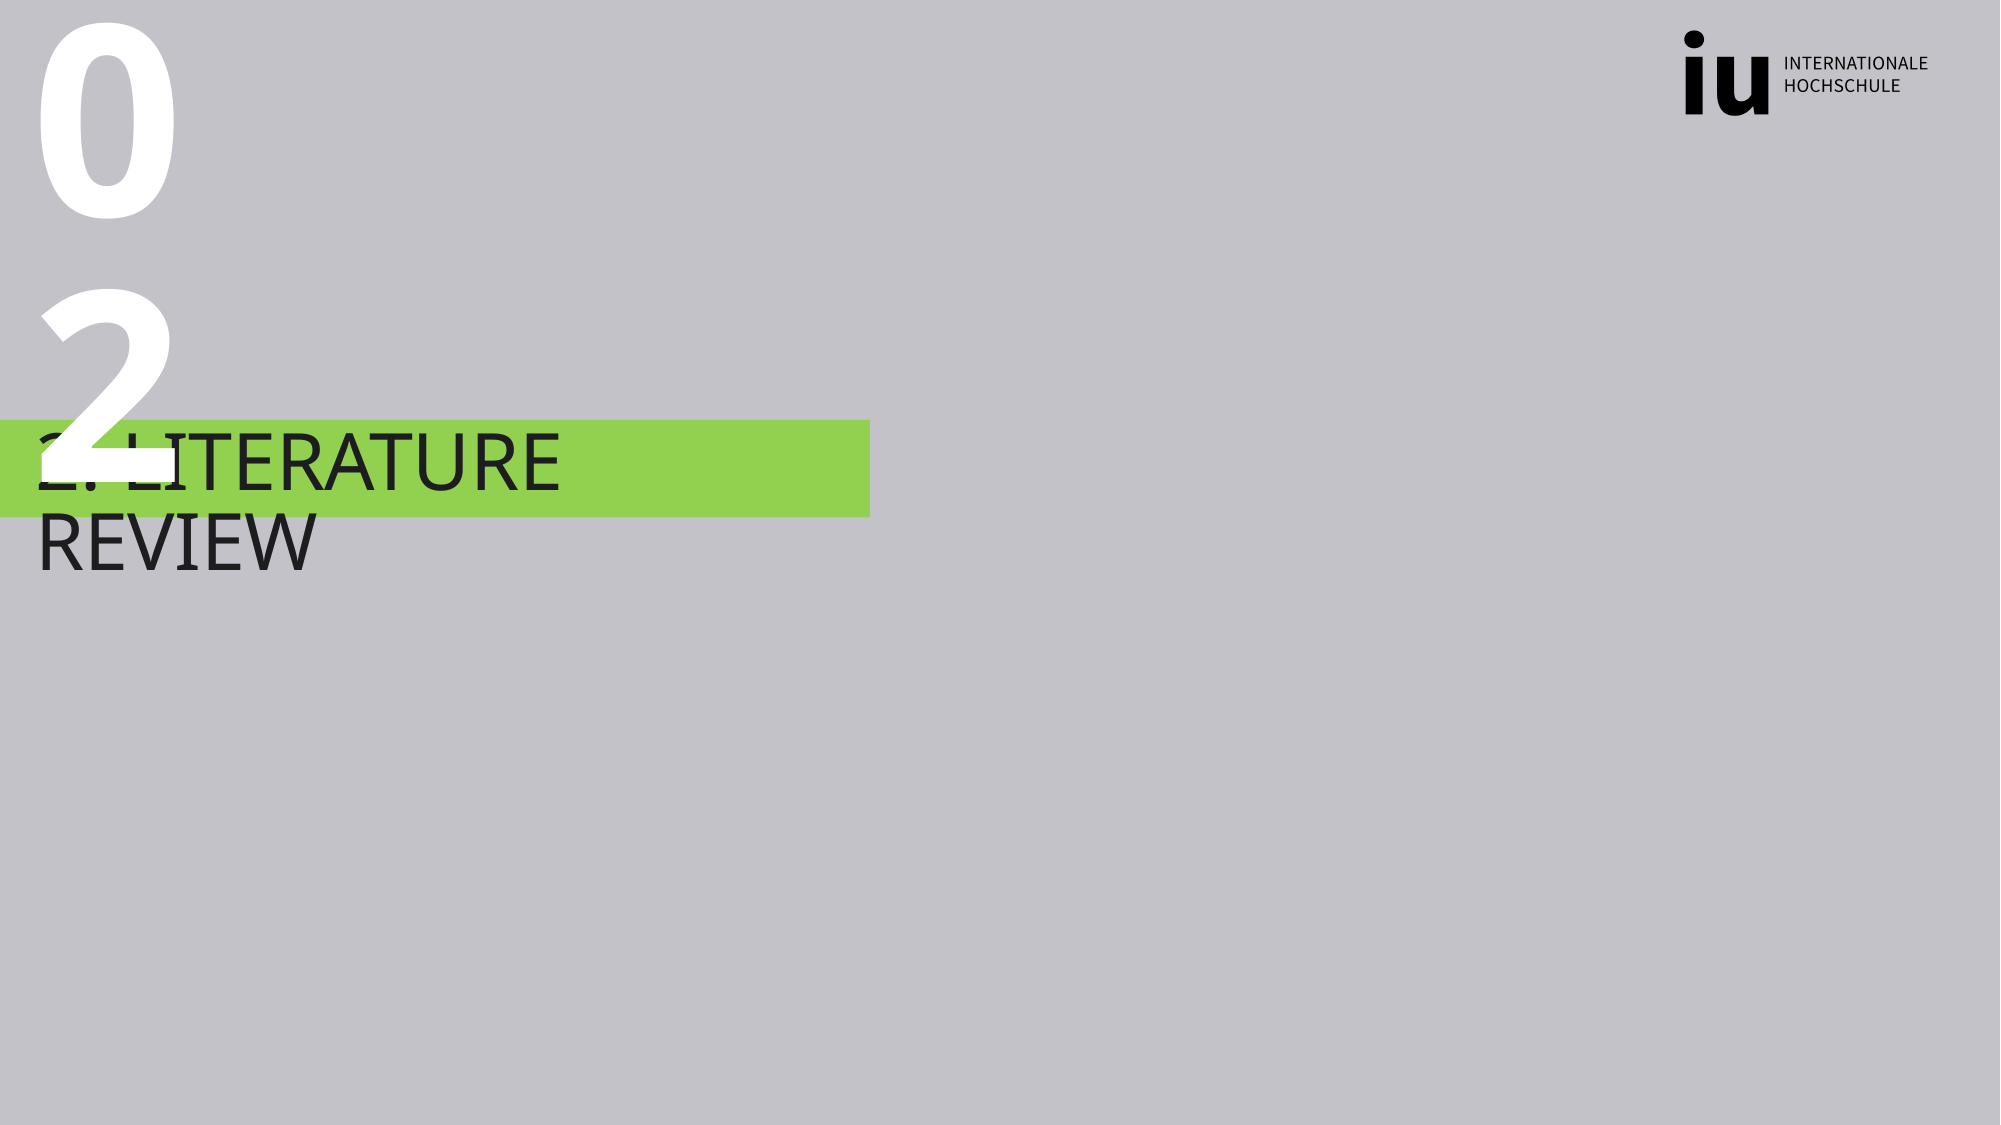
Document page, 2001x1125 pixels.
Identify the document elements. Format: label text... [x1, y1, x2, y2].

title 2. Literature Review [0, 419, 870, 518]
picture [1628, 0, 1985, 172]
list 02 [16, 0, 339, 289]
